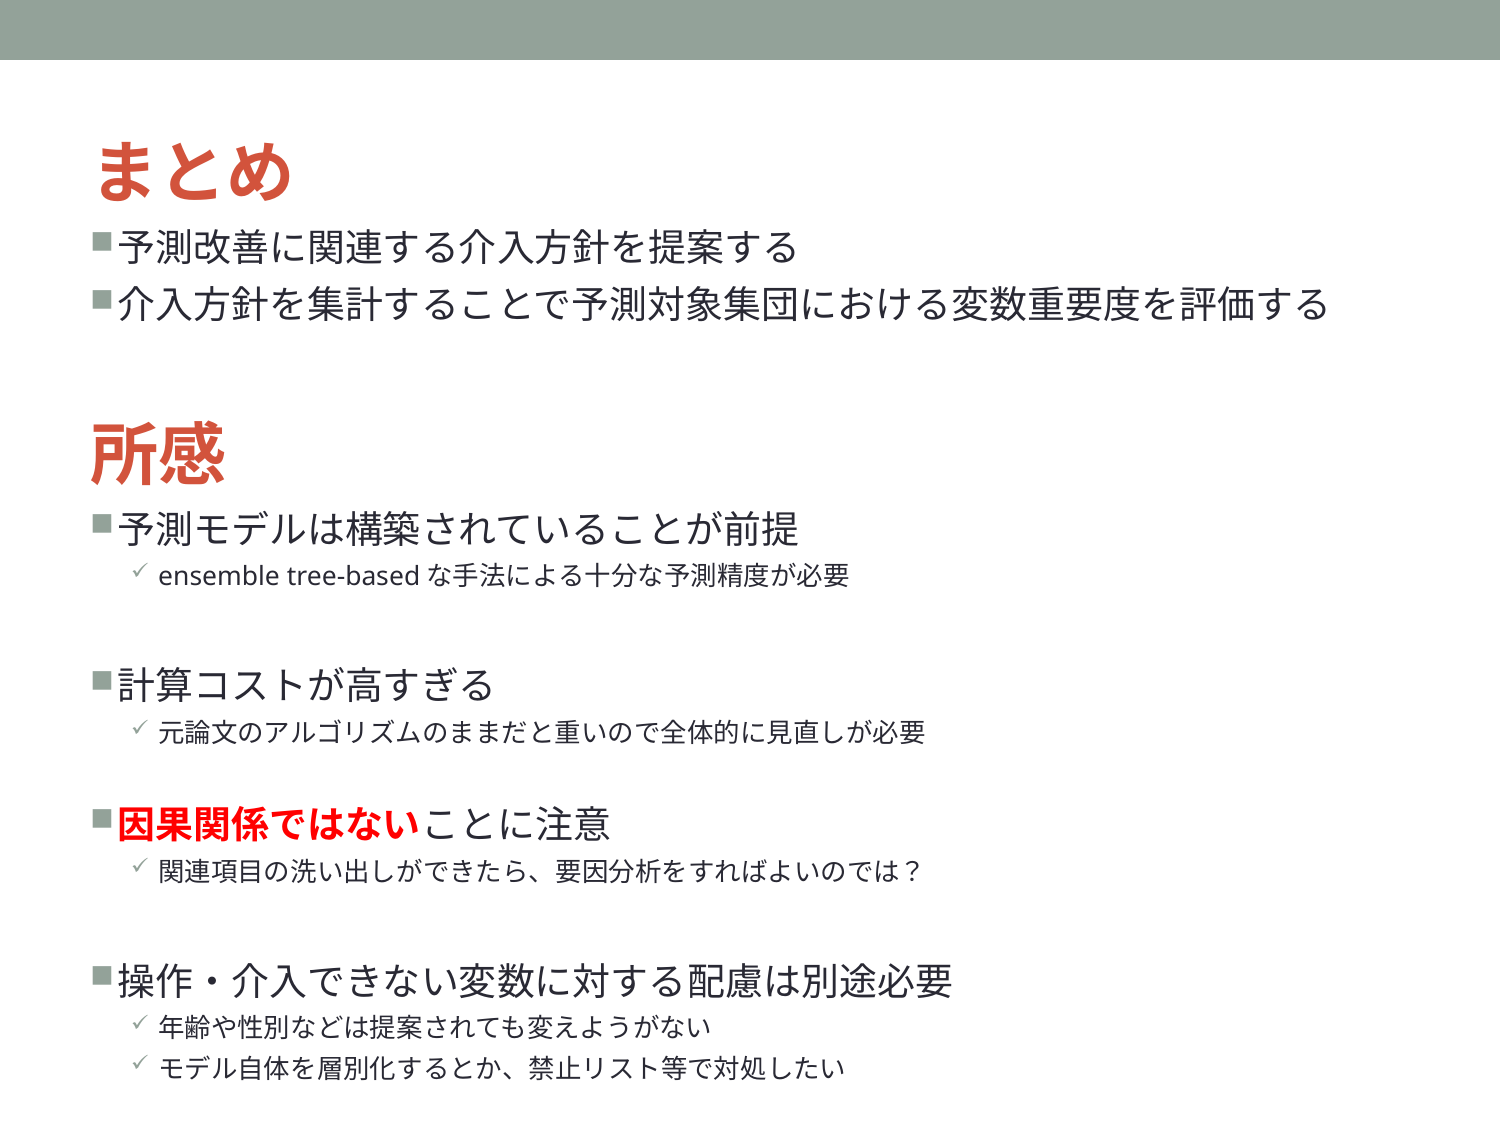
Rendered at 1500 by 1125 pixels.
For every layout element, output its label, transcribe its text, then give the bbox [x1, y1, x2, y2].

list まとめ 予測改善に関連する介入方針を提案する 介入方針を集計することで予測対象集団における変数重要度を評価する 所感 予測モデルは構築されていることが前提 ensemble tree-basedな手法による十分な予測精度が必要 計算コストが高すぎる 元論文のアルゴリズムのままだと重いので全体的に見直しが必要 因果関係ではないことに注意 関連項目の洗い出しができたら、要因分析をすればよいのでは？ 操作・介入できない変数に対する配慮は別途必要 年齢や性別などは提案されても変えようがない モデル自体を層別化するとか、禁止リスト等で対処したい [75, 113, 1425, 1094]
